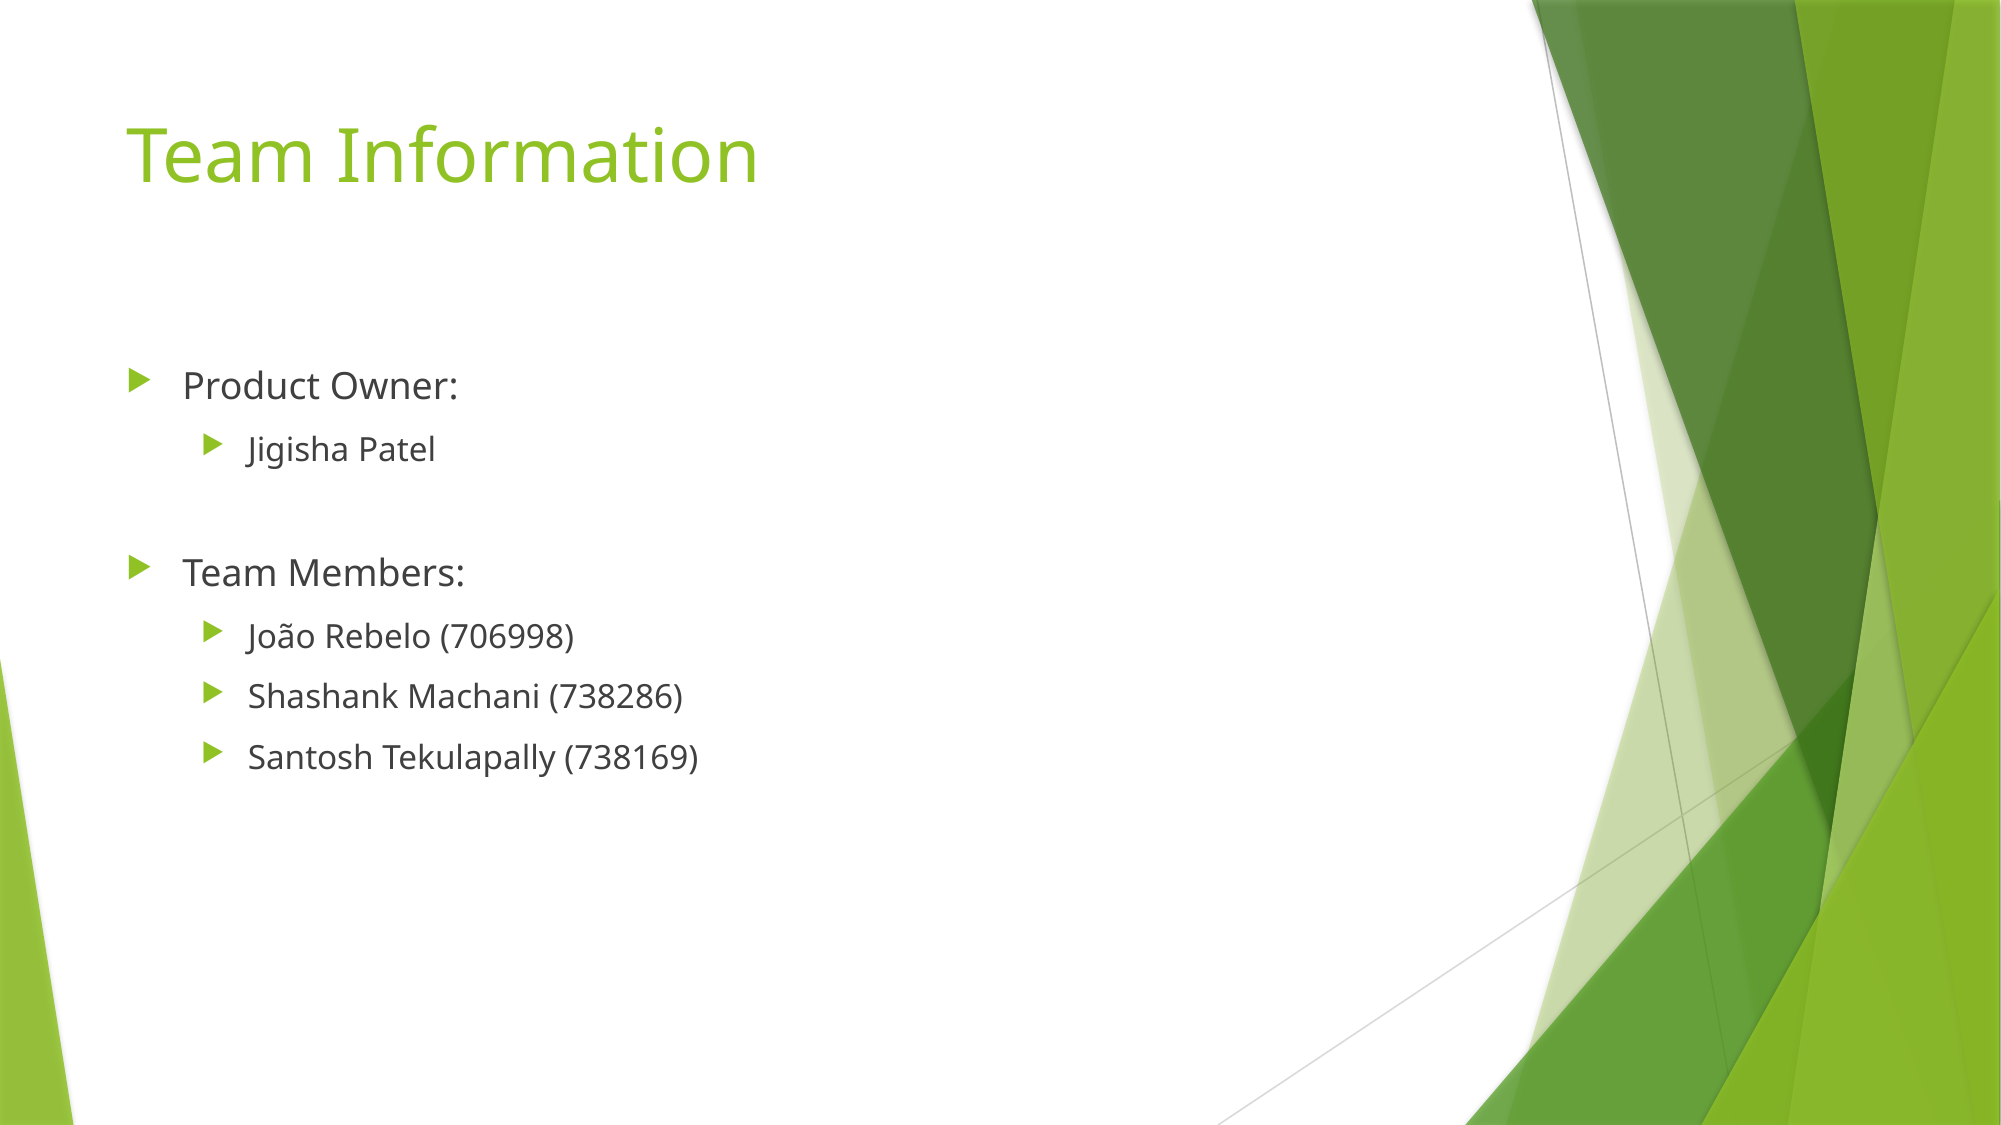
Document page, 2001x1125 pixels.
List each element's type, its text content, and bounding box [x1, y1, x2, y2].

list Product Owner: Jigisha Patel Team Members: João Rebelo (706998) Shashank Machani (738286) Santosh Tekulapally (738169) [111, 354, 1522, 992]
title Team Information [111, 99, 1522, 317]
